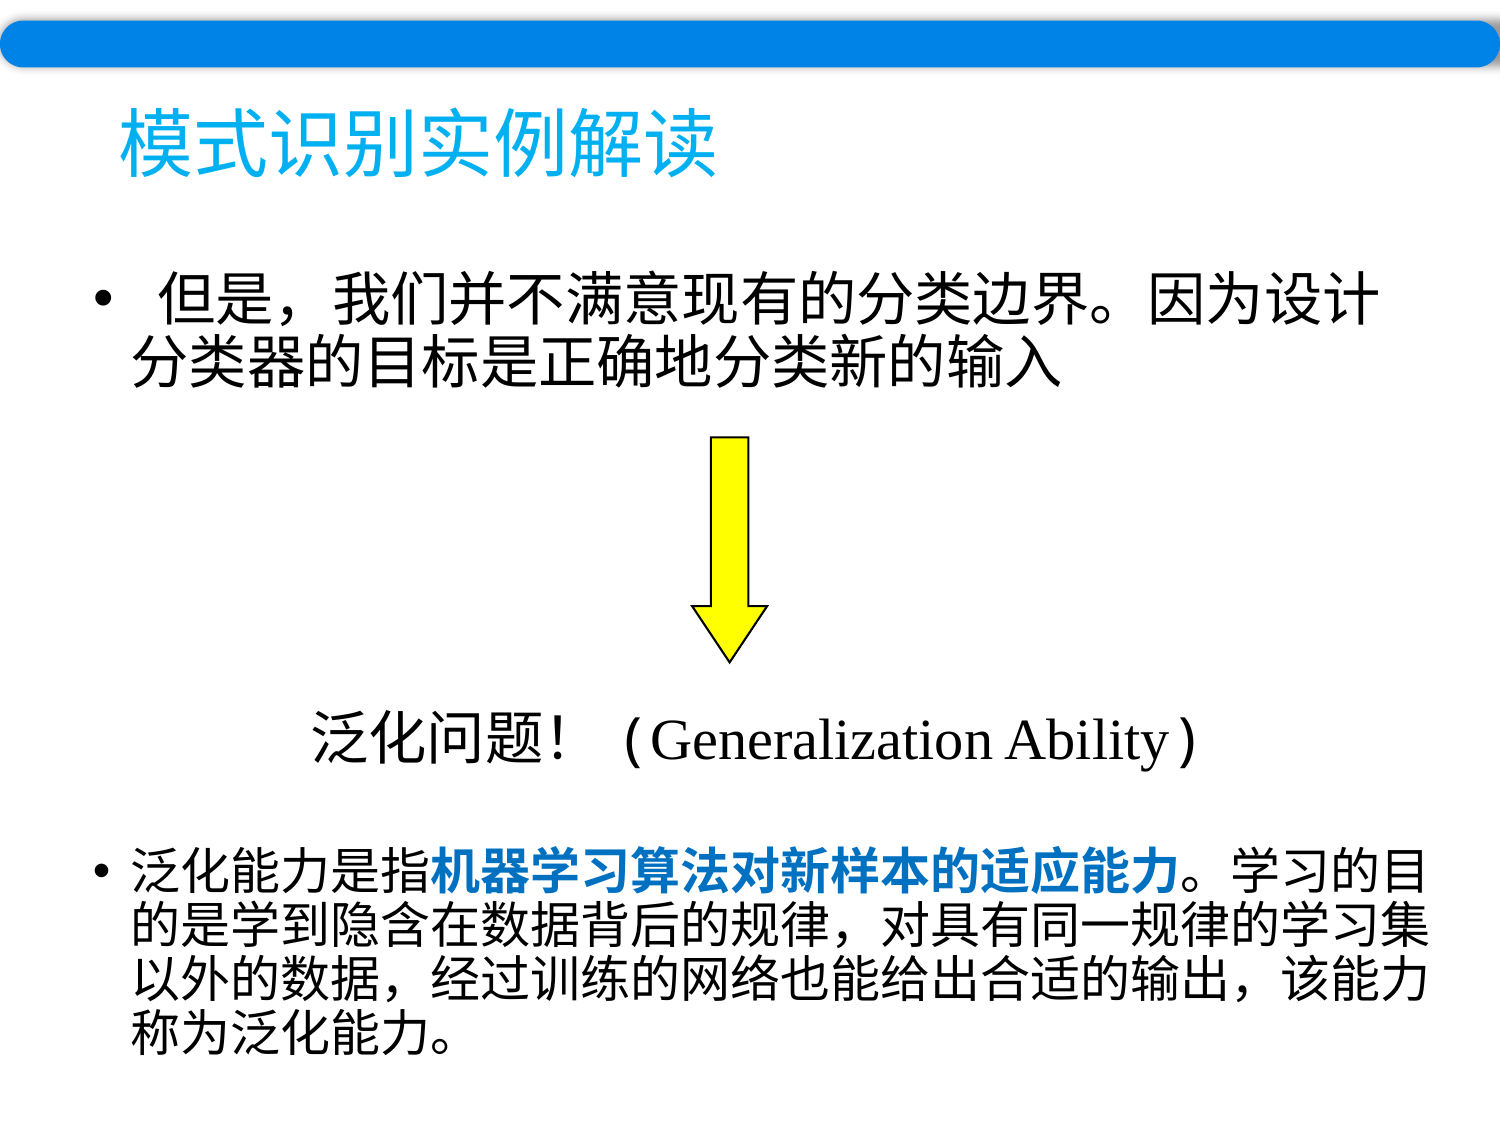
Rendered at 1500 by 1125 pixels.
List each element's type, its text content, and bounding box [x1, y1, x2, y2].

text_box [0, 19, 1500, 69]
title 模式识别实例解读 [103, 67, 1397, 216]
text_box [692, 437, 768, 663]
text_box 泛化能力是指机器学习算法对新样本的适应能力。学习的目的是学到隐含在数据背后的规律，对具有同一规律的学习集以外的数据，经过训练的网络也能给出合适的输出，该能力称为泛化能力。 [78, 838, 1485, 1070]
list 但是，我们并不满意现有的分类边界。因为设计分类器的目标是正确地分类新的输入 泛化问题！(Generalization Ability) [78, 262, 1438, 838]
